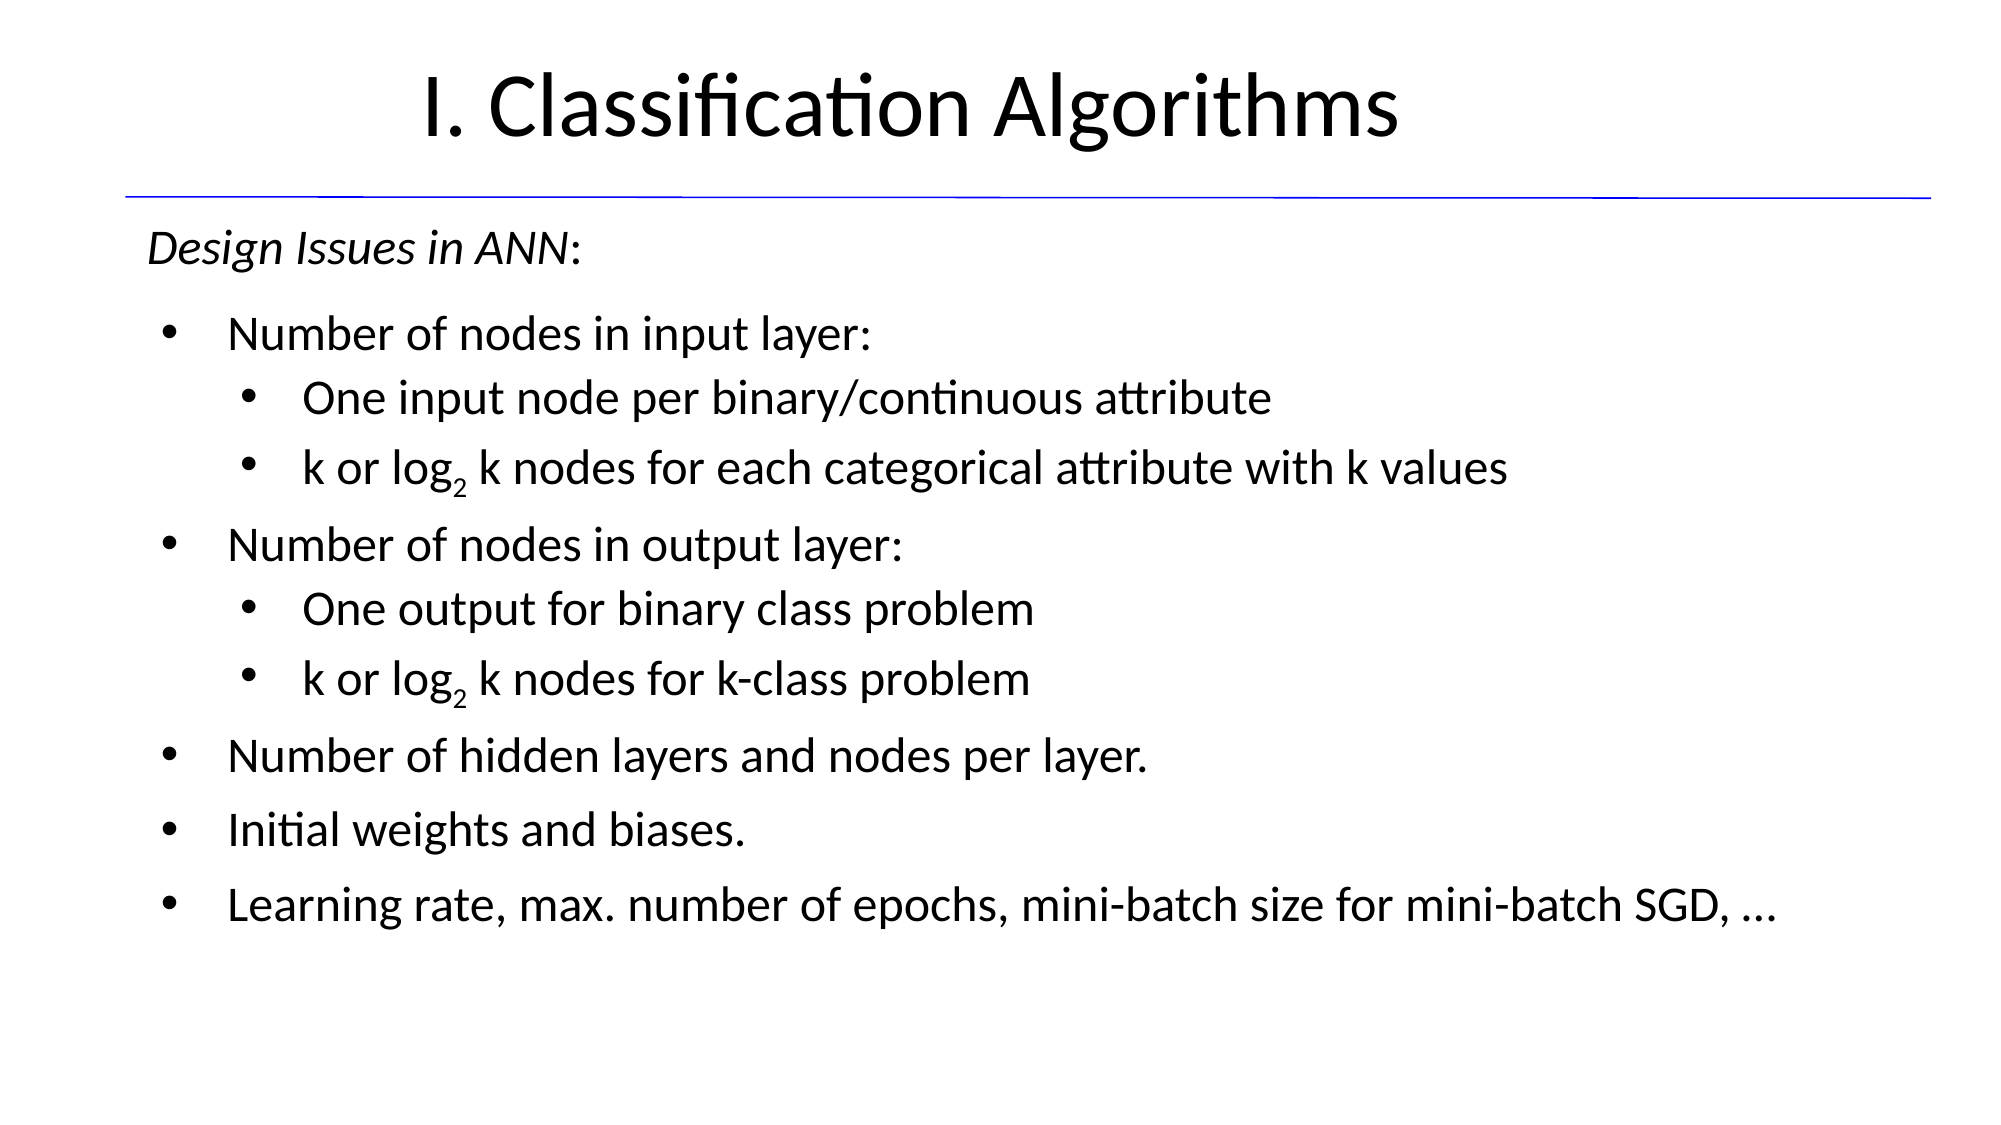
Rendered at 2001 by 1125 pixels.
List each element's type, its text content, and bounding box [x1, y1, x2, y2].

text_box I. Classification Algorithms [161, 50, 1662, 165]
list Number of nodes in input layer: One input node per binary/continuous attribute k or log2 k nodes for each categorical attribute with k values Number of nodes in output layer: One output for binary class problem k or log2 k nodes for k-class problem Number of hidden layers and nodes per layer. Initial weights and biases. Learning rate, max. number of epochs, mini-batch size for mini-batch SGD, … [137, 299, 1863, 1014]
title Design Issues in ANN: [131, 210, 1857, 293]
